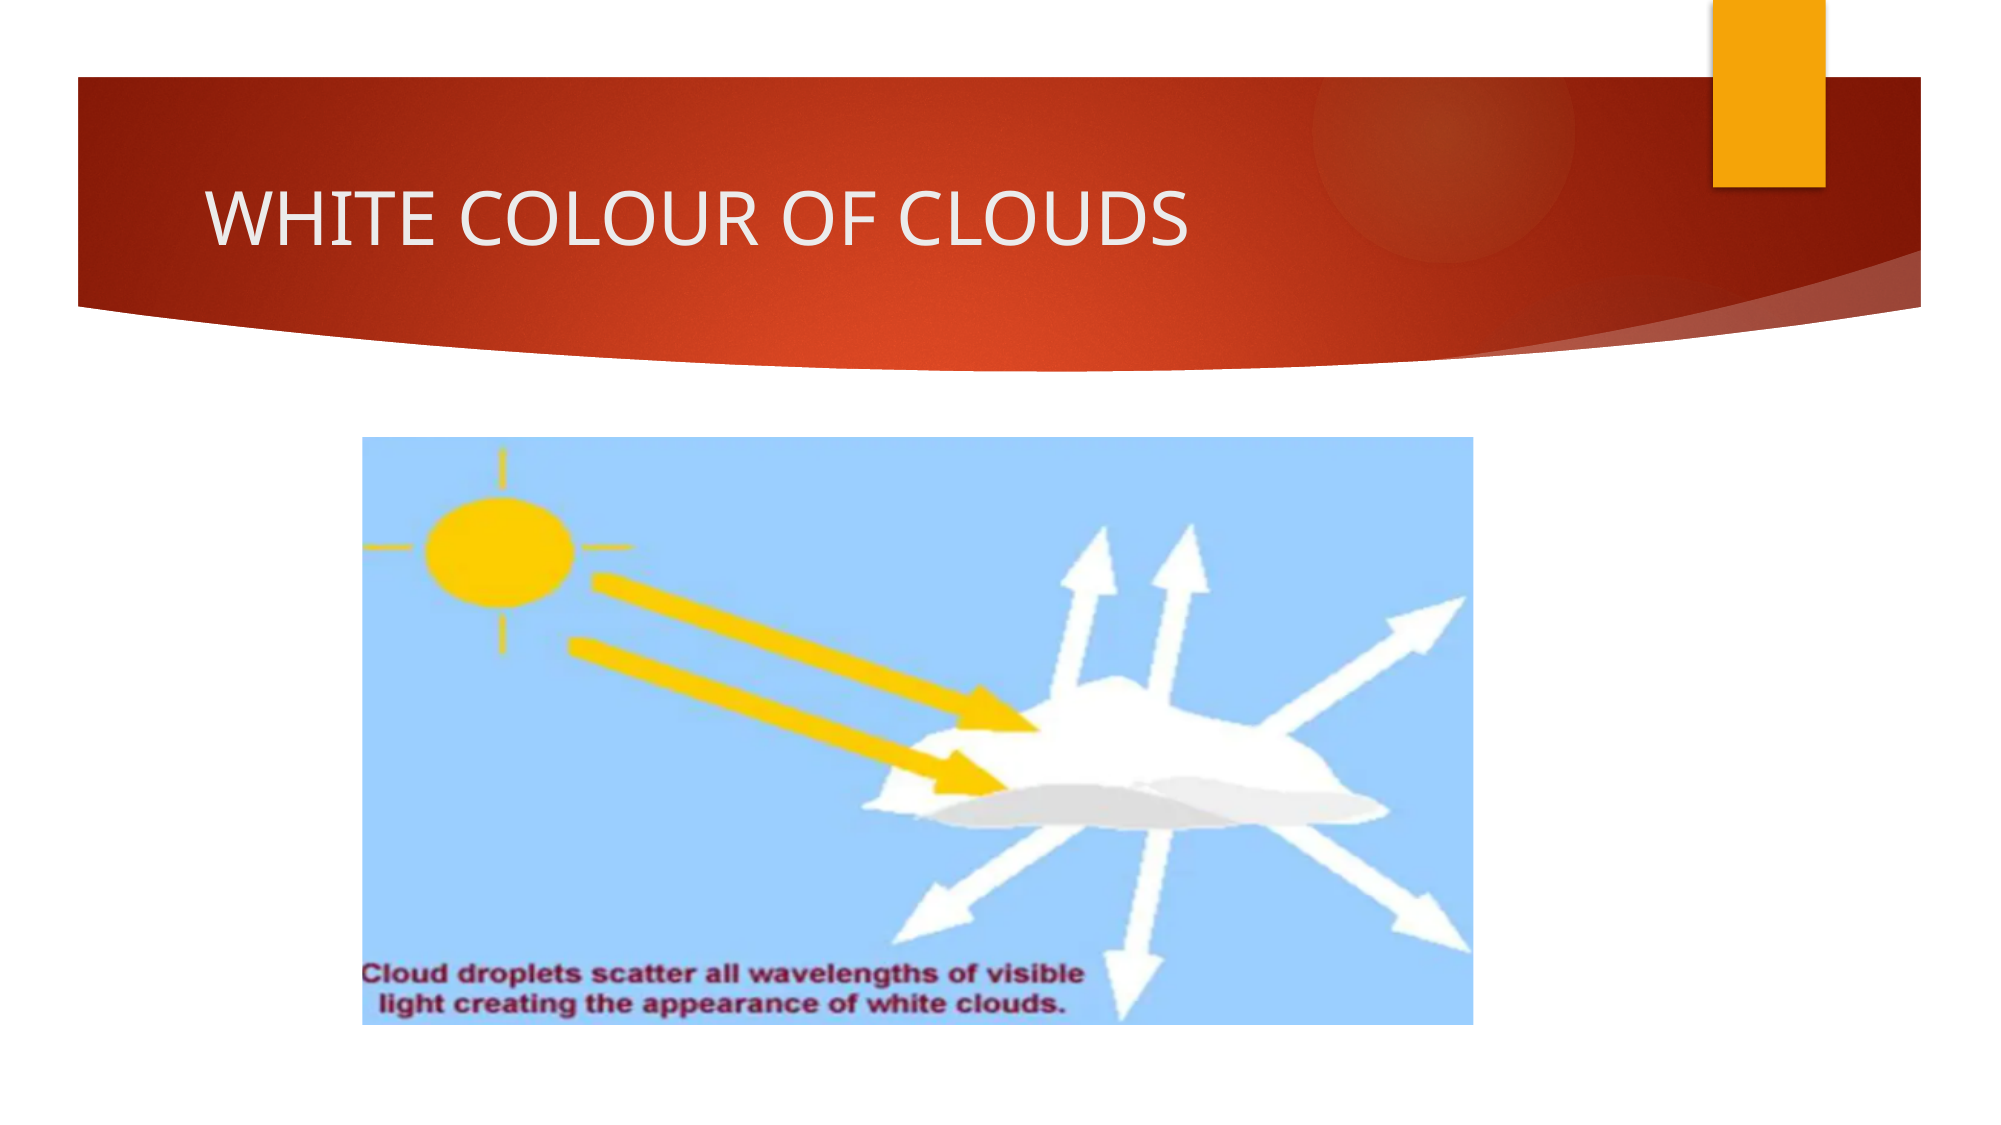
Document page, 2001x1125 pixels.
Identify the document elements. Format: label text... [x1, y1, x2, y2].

title WHITE COLOUR OF CLOUDS [189, 155, 1627, 275]
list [362, 437, 1474, 1026]
